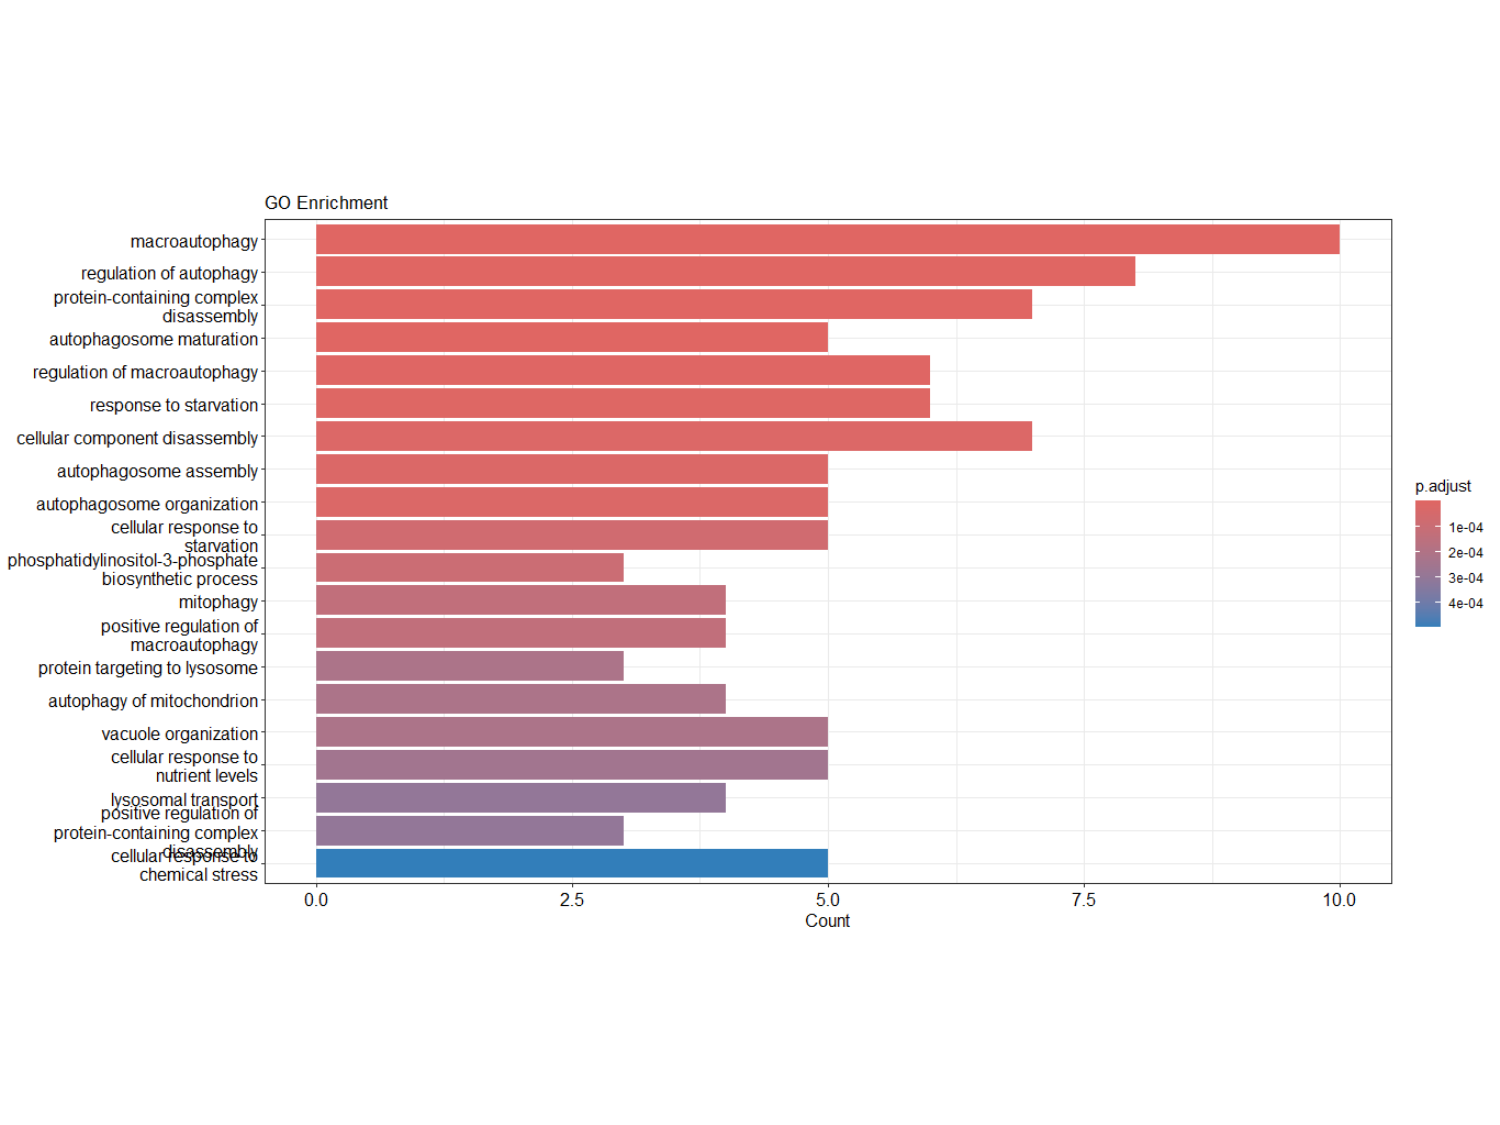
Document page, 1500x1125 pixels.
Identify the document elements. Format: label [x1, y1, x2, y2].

picture [0, 186, 1500, 939]
